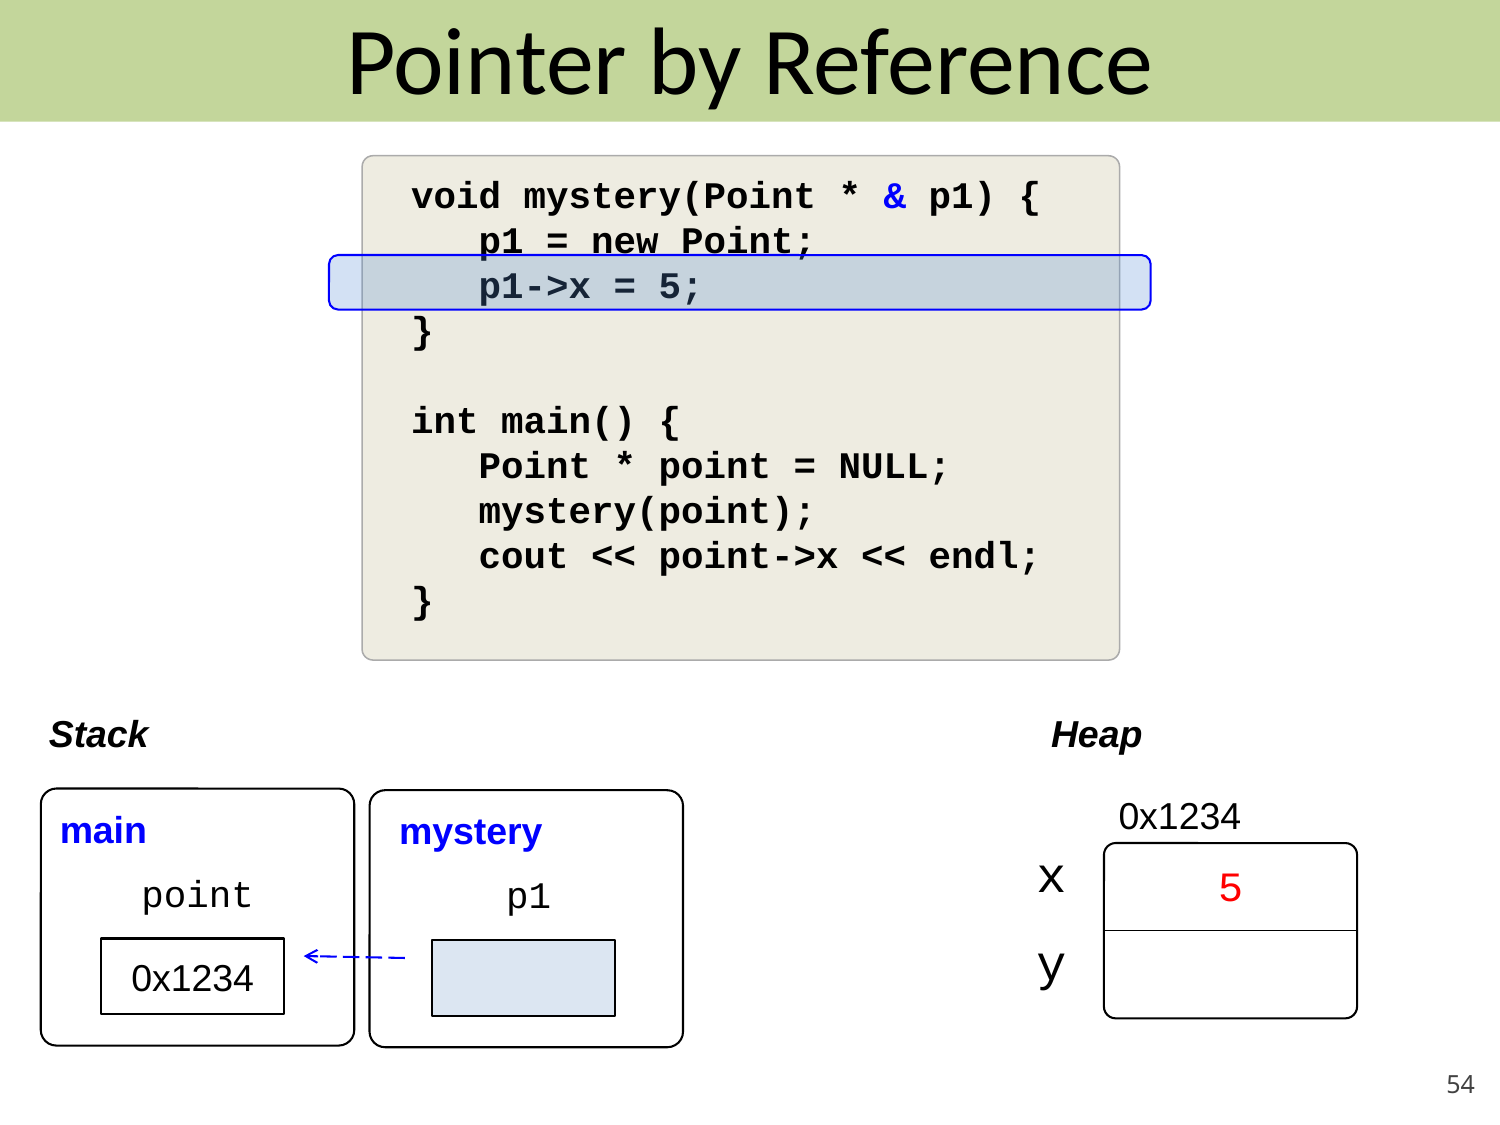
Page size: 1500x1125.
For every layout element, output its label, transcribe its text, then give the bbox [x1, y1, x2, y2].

text_box Stack [34, 702, 164, 763]
text_box point [42, 862, 353, 922]
text_box [328, 254, 1151, 310]
text_box [303, 959, 355, 966]
text_box 0x1234 [1103, 784, 1256, 845]
text_box 5 [1103, 852, 1358, 918]
text_box [40, 788, 355, 1046]
text_box yes [369, 959, 406, 966]
text_box [1103, 936, 1358, 1019]
text_box Heap [1036, 702, 1158, 763]
text_box x [1021, 835, 1082, 910]
text_box [1103, 918, 1358, 930]
text_box void mystery(Point * & p1) { p1 = new Point; p1->x = 5; } int main() { Point * point = NULL; mystery(point); cout << point->x << endl; } [396, 310, 1057, 629]
text_box [369, 790, 684, 1048]
text_box main [44, 798, 162, 859]
text_box [361, 310, 1121, 661]
text_box [431, 940, 615, 1017]
text_box [361, 154, 1121, 255]
title Pointer by Reference [75, 0, 1425, 113]
text_box 0x1234 [101, 938, 285, 1015]
text_box [1104, 843, 1357, 852]
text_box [303, 955, 406, 959]
text_box void mystery(Point * & p1) { p1 = new Point; p1->x = 5; } int main() { Point * point = NULL; mystery(point); cout << point->x << endl; } [396, 163, 1057, 255]
text_box y [1021, 922, 1082, 998]
text_box p1 [371, 863, 686, 924]
text_box mystery [384, 799, 558, 860]
